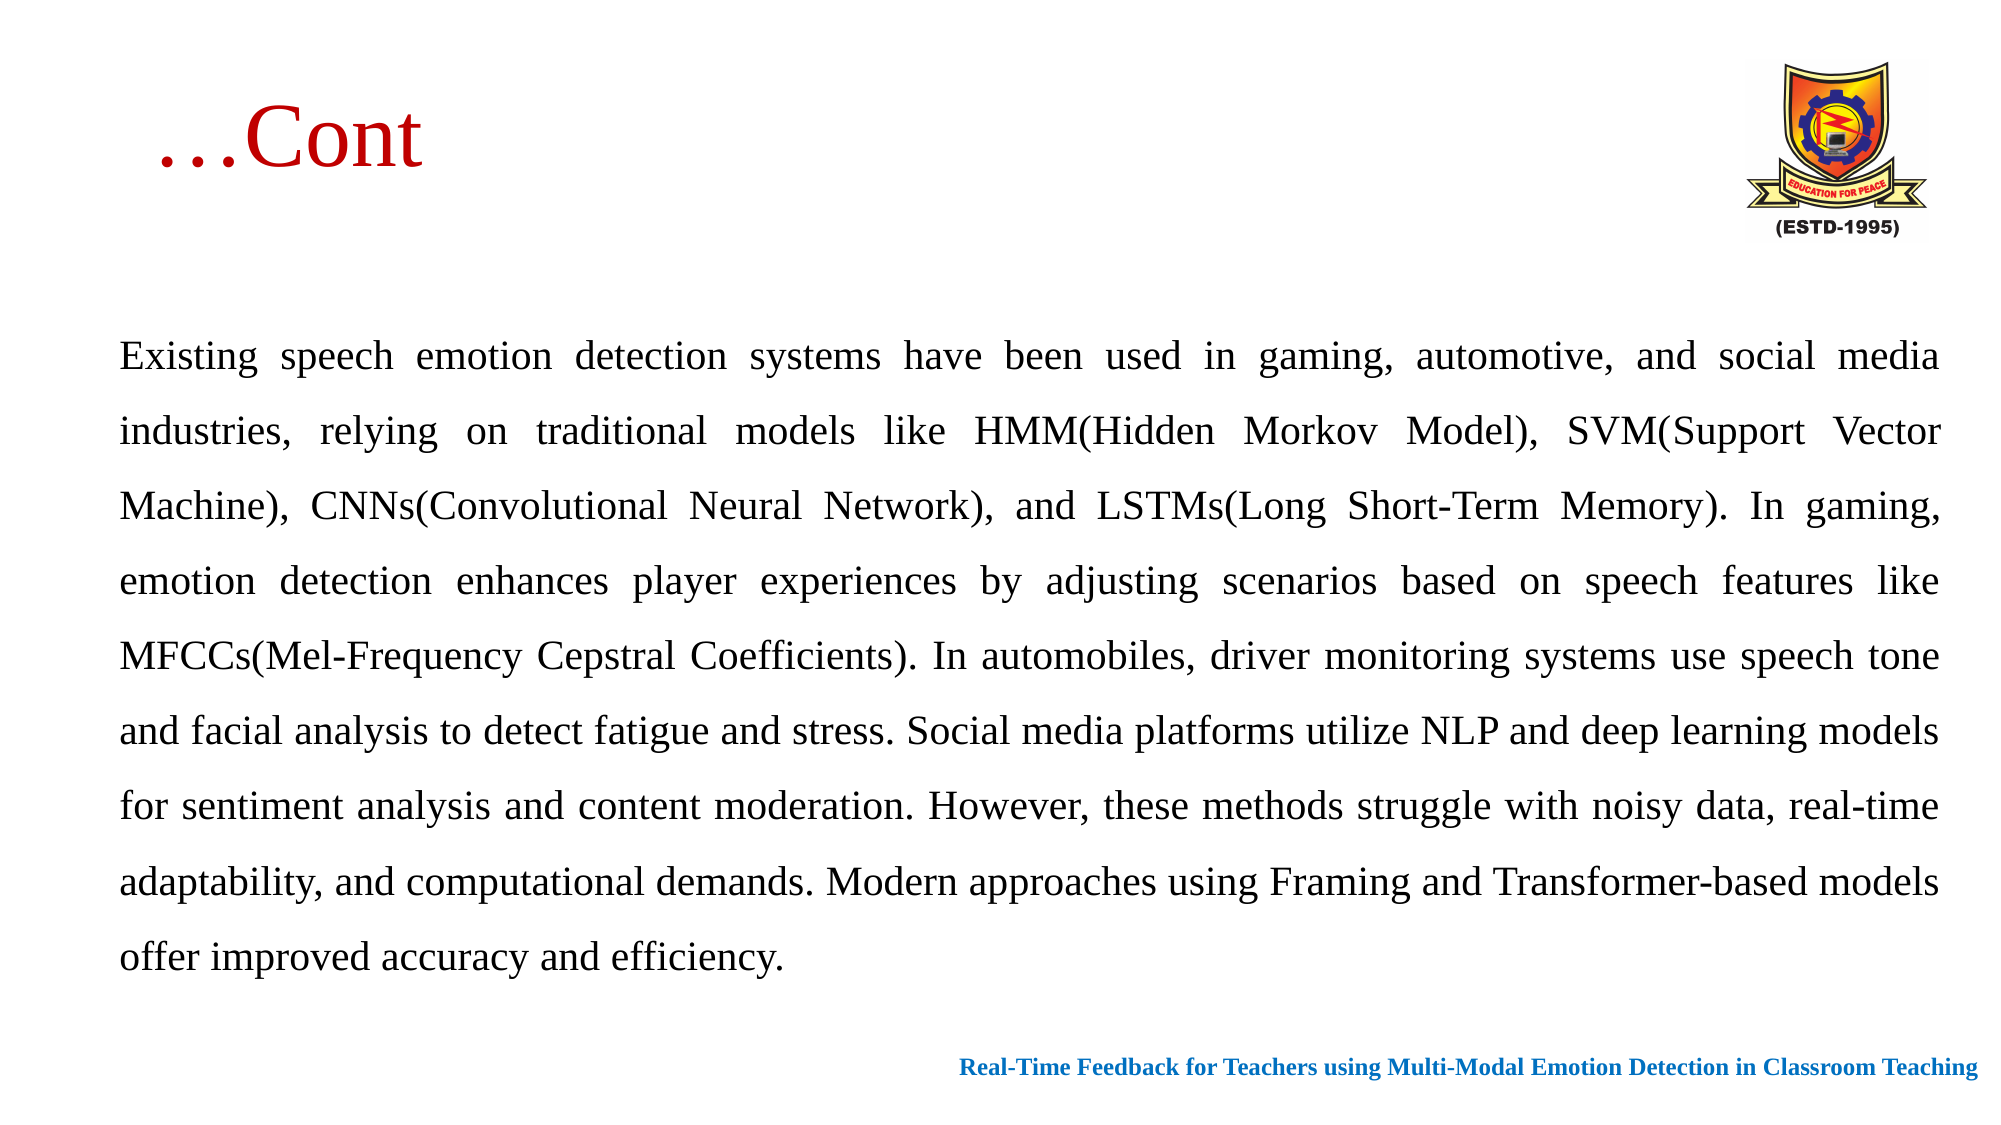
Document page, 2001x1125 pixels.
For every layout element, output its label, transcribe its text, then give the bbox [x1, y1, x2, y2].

title …Cont [137, 59, 1703, 214]
footer Real-Time Feedback for Teachers using Multi-Modal Emotion Detection in Classroom Teaching [939, 1035, 2000, 1096]
list Existing speech emotion detection systems have been used in gaming, automotive, and social media industries, relying on traditional models like HMM(Hidden Morkov Model), SVM(Support Vector Machine), CNNs(Convolutional Neural Network), and LSTMs(Long Short-Term Memory). In gaming, emotion detection enhances player experiences by adjusting scenarios based on speech features like MFCCs(Mel-Frequency Cepstral Coefficients). In automobiles, driver monitoring systems use speech tone and facial analysis to detect fatigue and stress. Social media platforms utilize NLP and deep learning models for sentiment analysis and content moderation. However, these methods struggle with noisy data, real-time adaptability, and computational demands. Modern approaches using Framing and Transformer-based models offer improved accuracy and efficiency. [104, 295, 1957, 990]
picture [1745, 59, 1929, 243]
